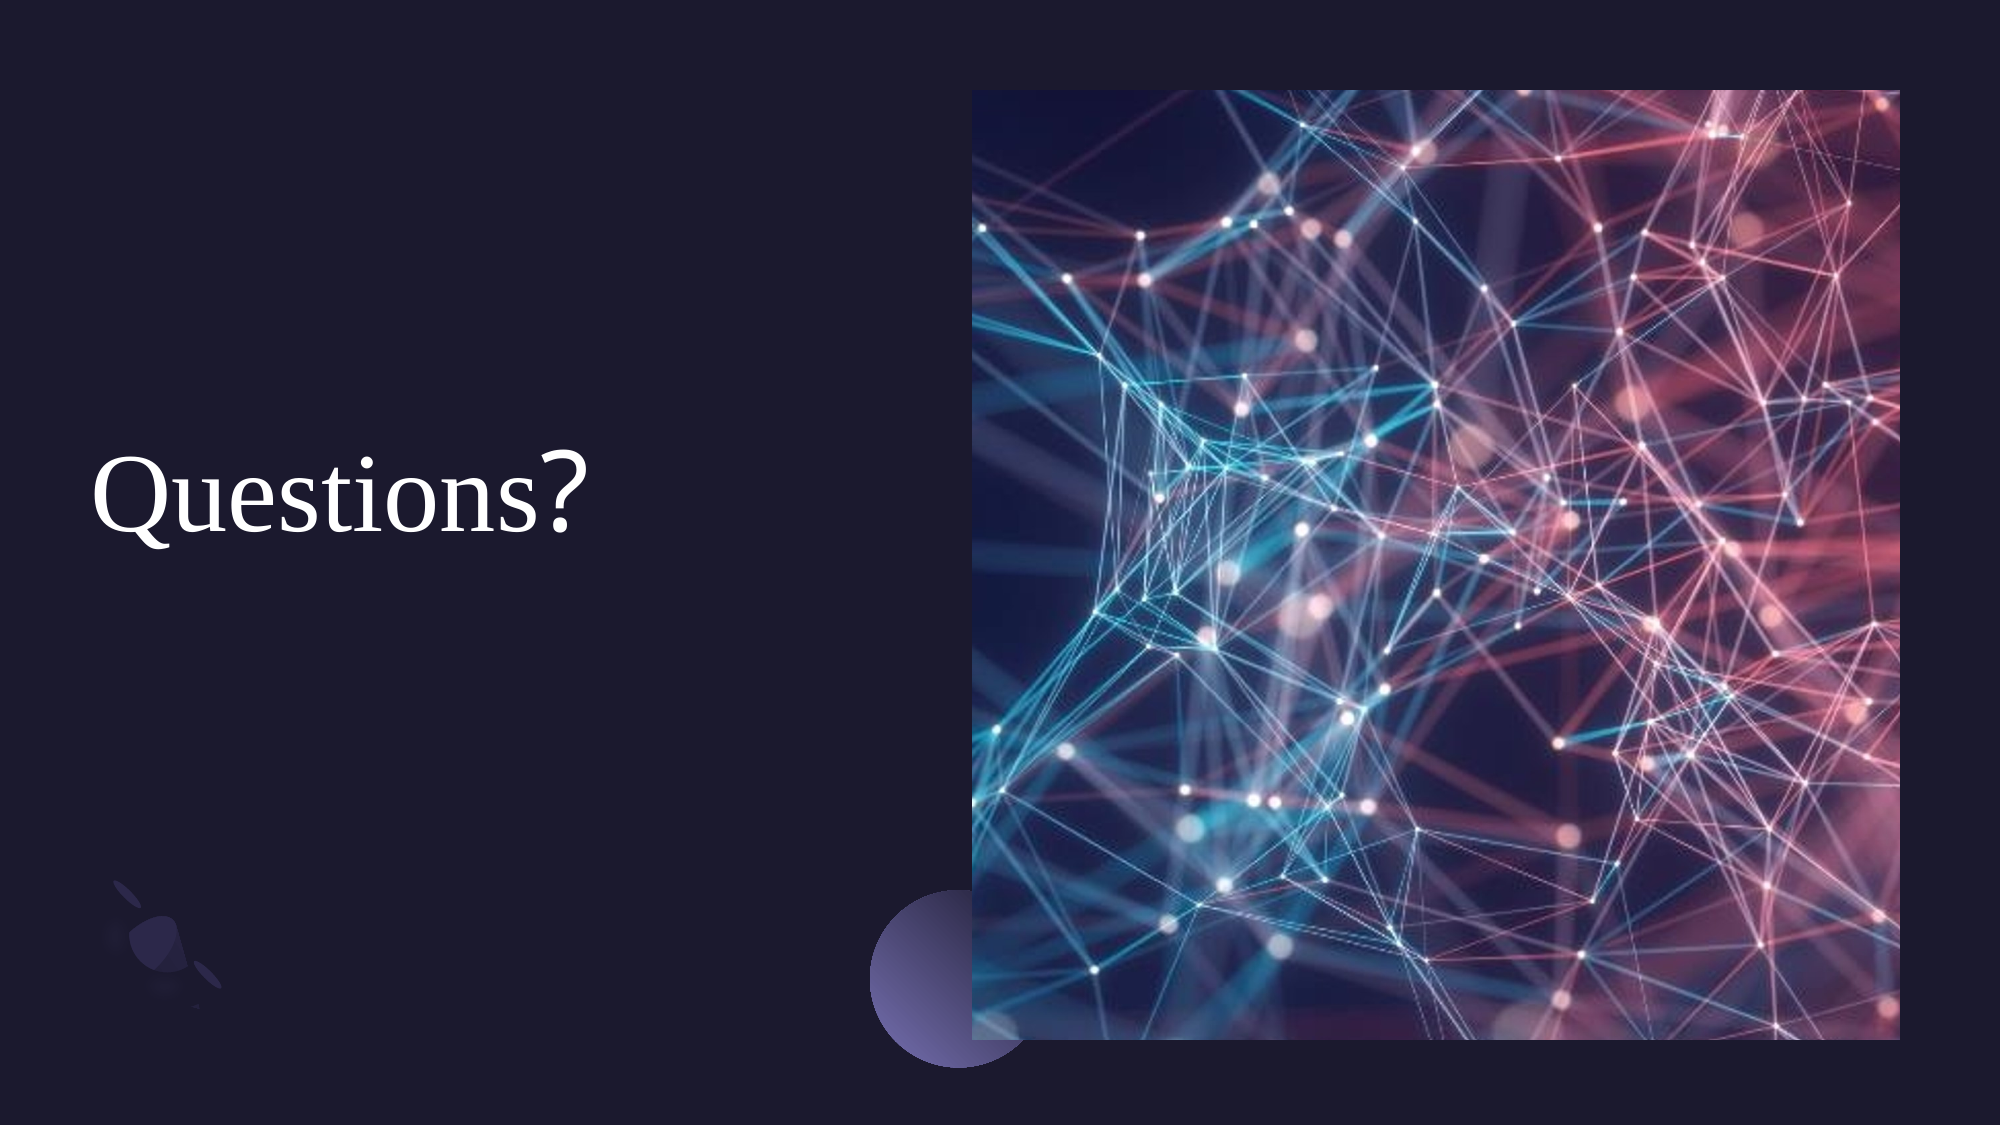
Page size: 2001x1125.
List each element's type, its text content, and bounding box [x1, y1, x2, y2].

title Questions? [90, 90, 940, 557]
picture [972, 90, 1900, 1040]
